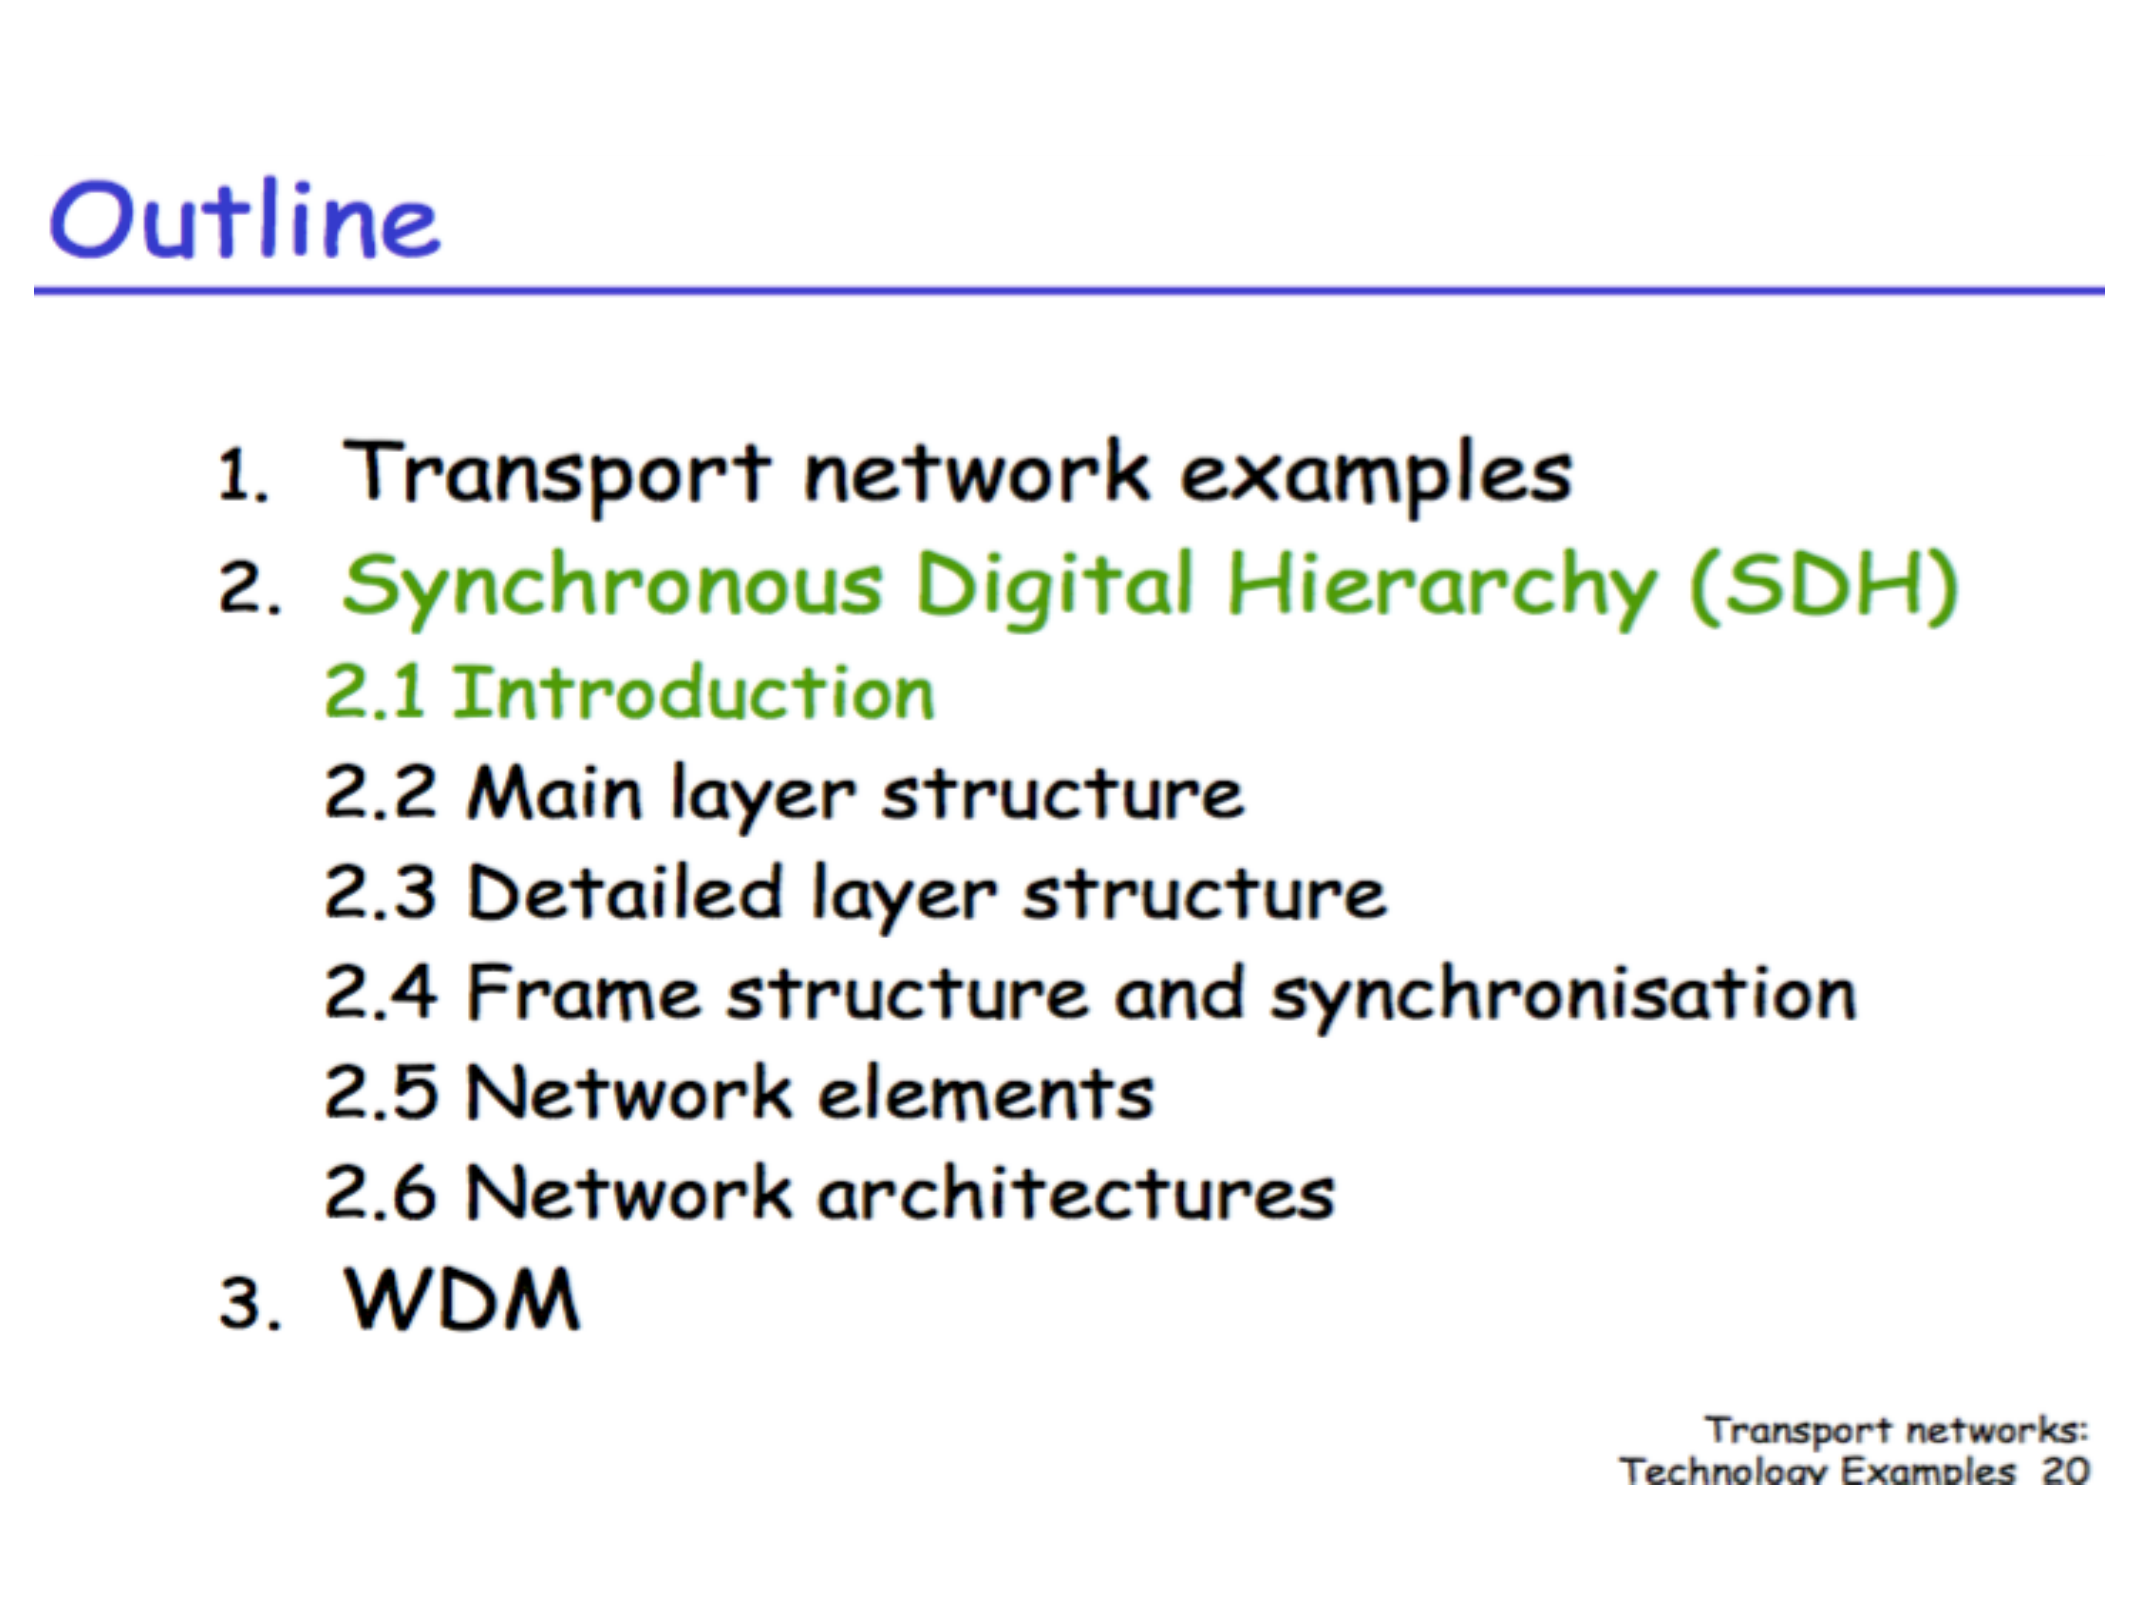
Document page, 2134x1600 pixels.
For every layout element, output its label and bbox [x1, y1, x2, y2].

picture [34, 153, 2105, 1486]
